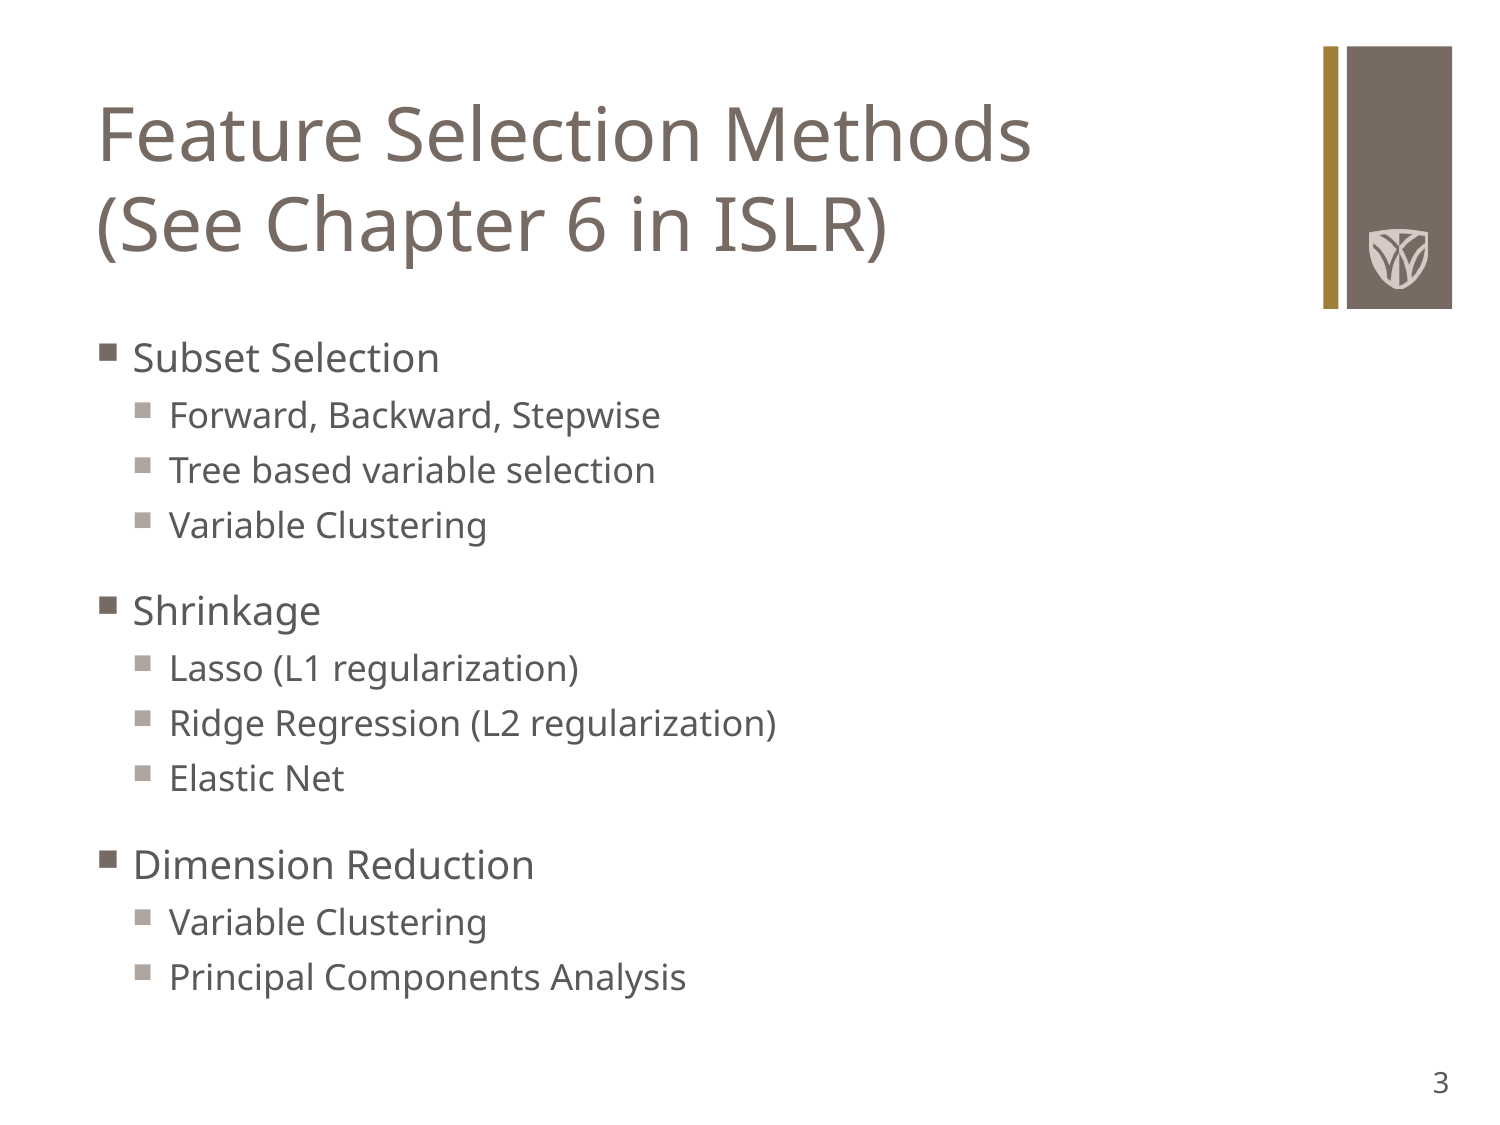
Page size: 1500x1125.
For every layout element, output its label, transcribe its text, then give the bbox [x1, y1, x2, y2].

title Feature Selection Methods (See Chapter 6 in ISLR) [81, 79, 1322, 263]
slide_number 3 [1373, 1054, 1465, 1115]
list Subset Selection Forward, Backward, Stepwise Tree based variable selection Variable Clustering Shrinkage Lasso (L1 regularization) Ridge Regression (L2 regularization) Elastic Net Dimension Reduction Variable Clustering Principal Components Analysis [81, 324, 1322, 1005]
